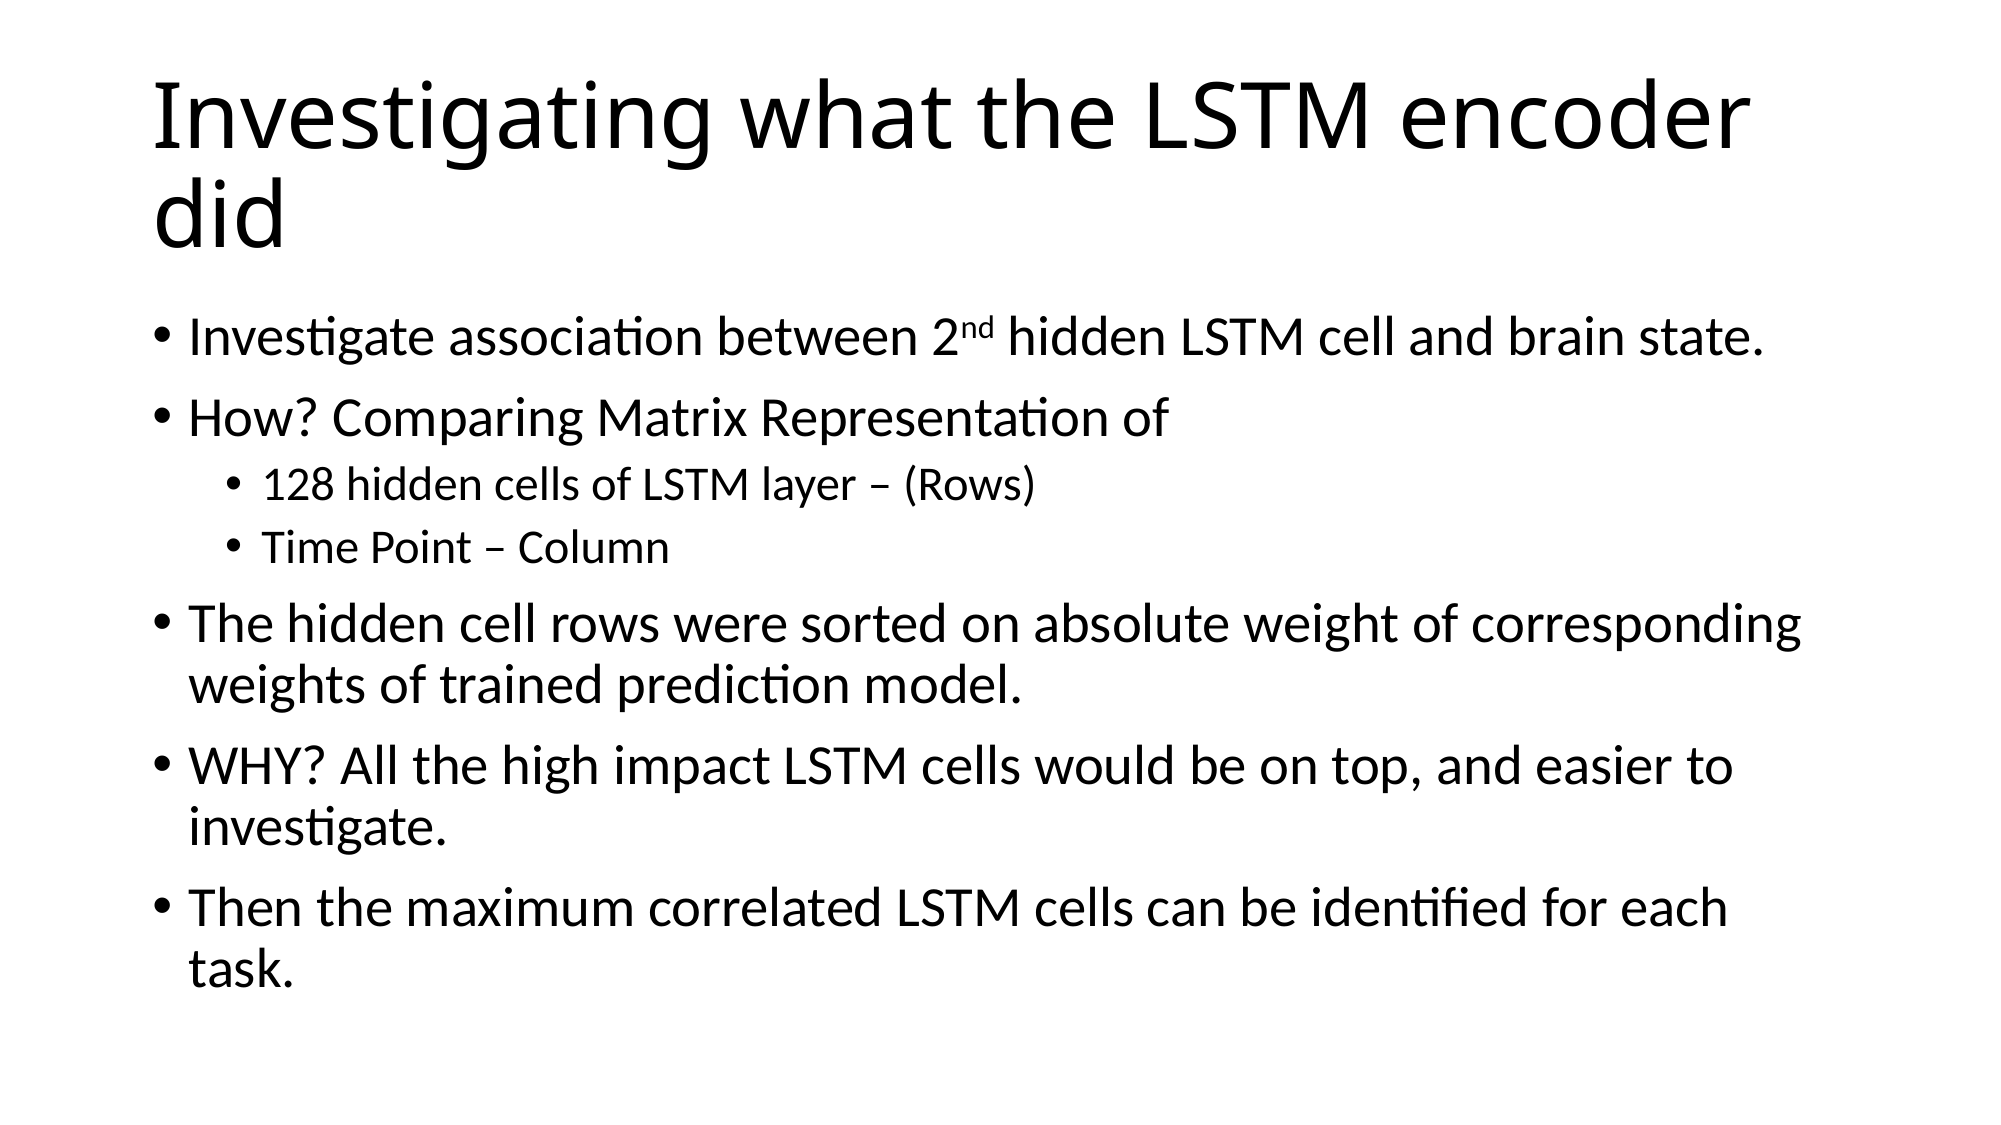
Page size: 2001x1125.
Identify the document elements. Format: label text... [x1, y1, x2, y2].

title Investigating what the LSTM encoder did [137, 59, 1863, 278]
list Investigate association between 2nd hidden LSTM cell and brain state. How? Comparing Matrix Representation of 128 hidden cells of LSTM layer – (Rows) Time Point – Column The hidden cell rows were sorted on absolute weight of corresponding weights of trained prediction model. WHY? All the high impact LSTM cells would be on top, and easier to investigate. Then the maximum correlated LSTM cells can be identified for each task. [137, 299, 1863, 1014]
